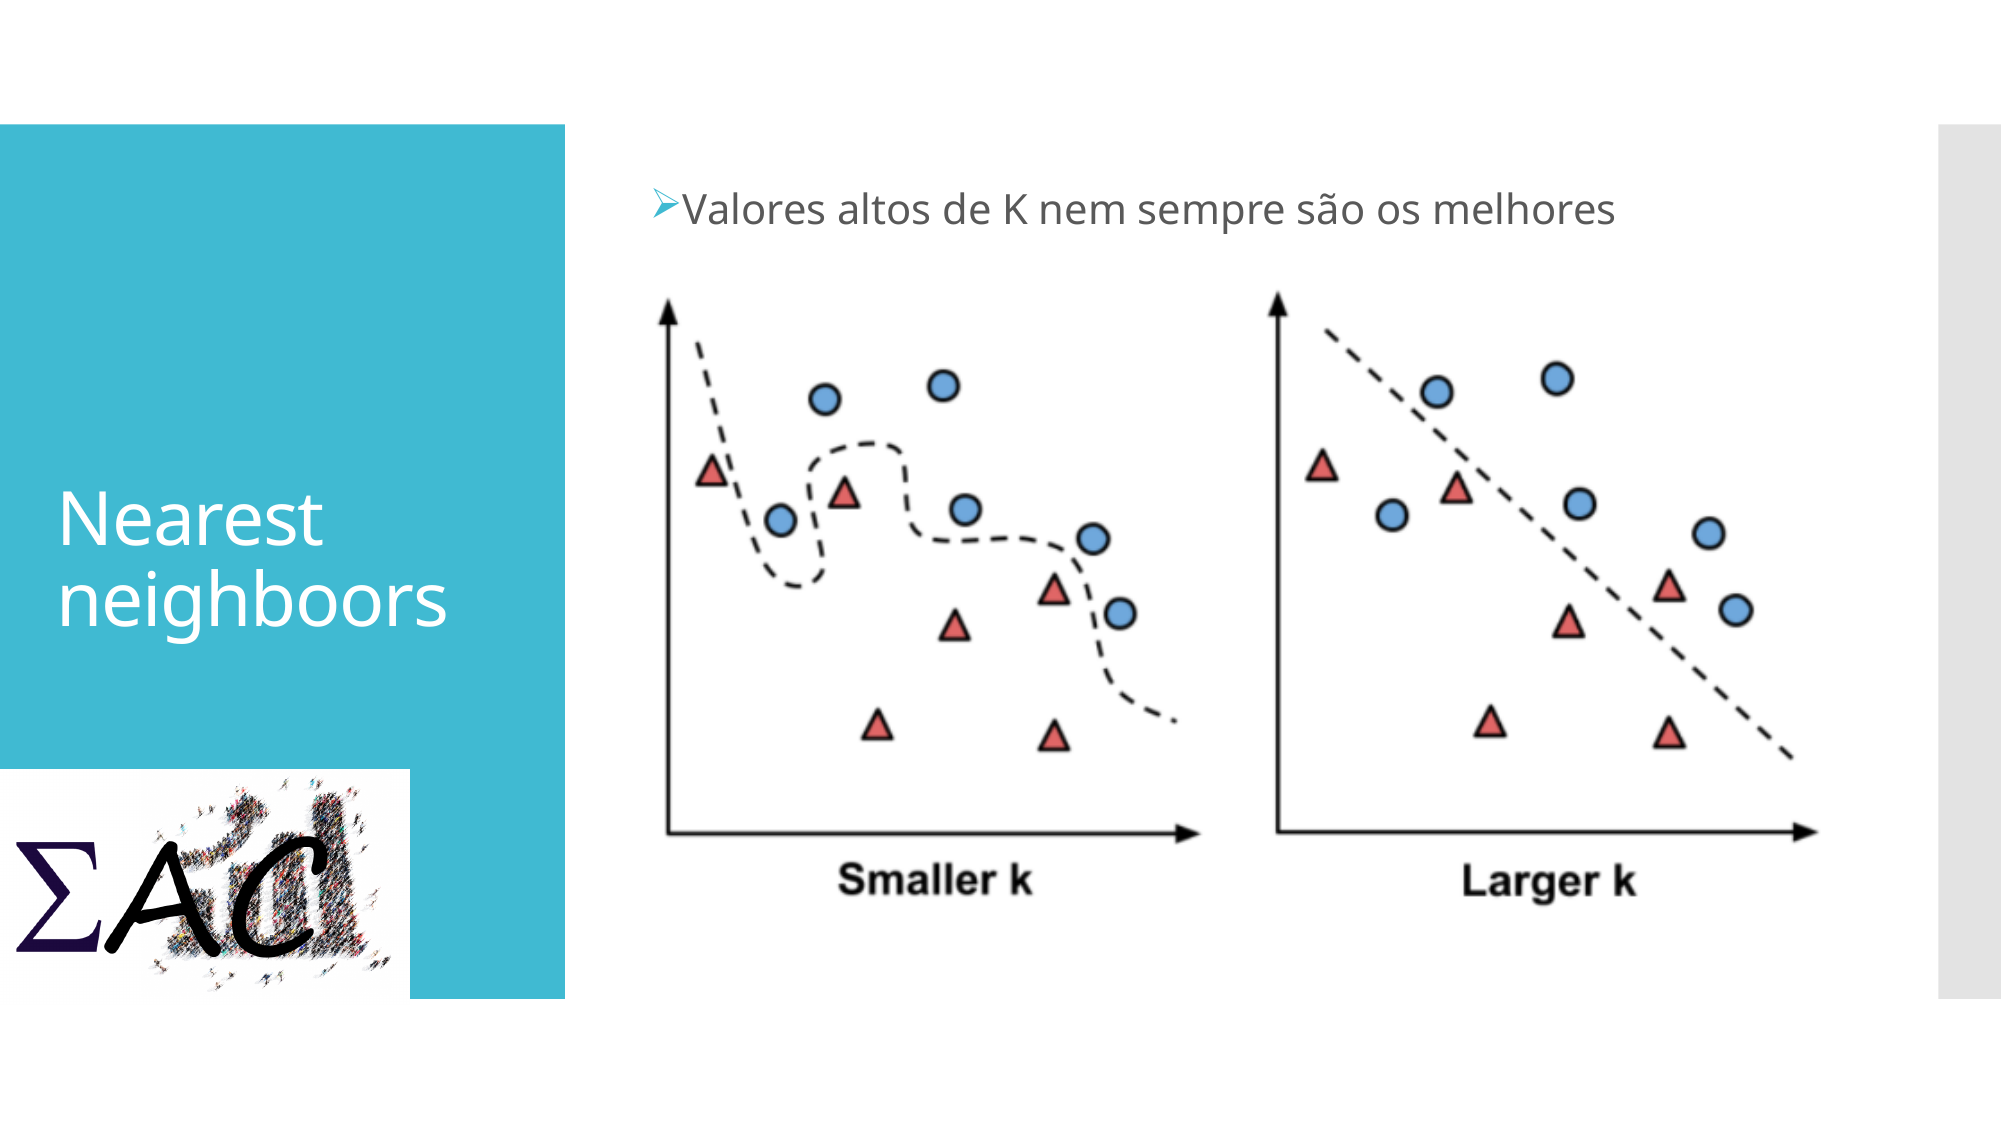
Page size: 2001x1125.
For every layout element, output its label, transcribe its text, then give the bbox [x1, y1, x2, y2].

title Nearest neighboors [41, 184, 525, 940]
picture [634, 282, 1844, 918]
list Valores altos de K nem sempre são os melhores [634, 141, 1924, 982]
picture [0, 768, 410, 1005]
